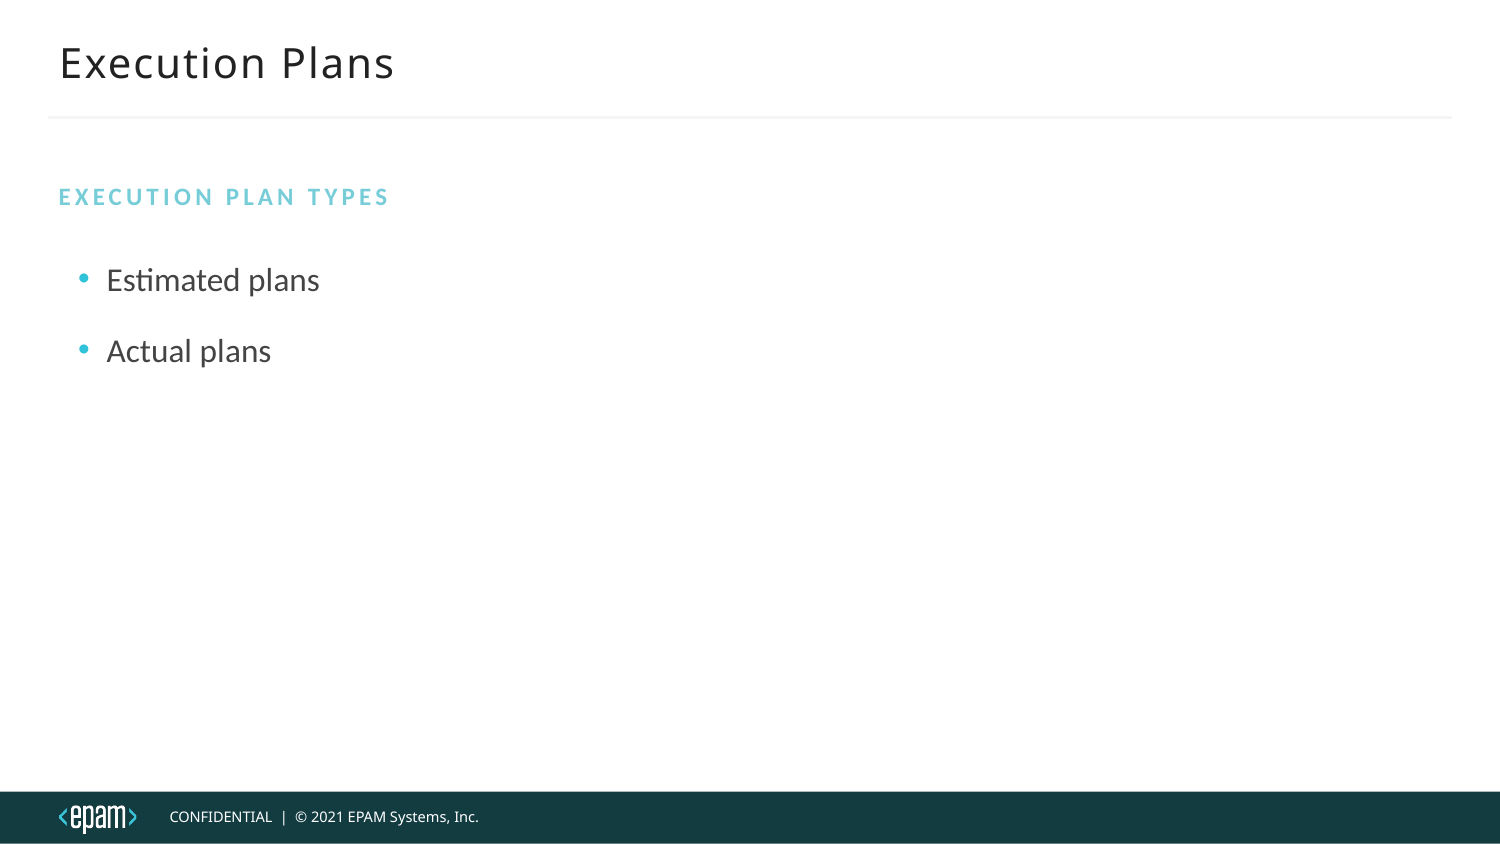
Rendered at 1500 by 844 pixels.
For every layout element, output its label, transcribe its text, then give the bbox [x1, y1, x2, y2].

text_box Estimated plans Actual plans [63, 246, 1408, 786]
list Execution Plan Types [58, 177, 1442, 234]
title Execution Plans [59, 37, 1442, 87]
